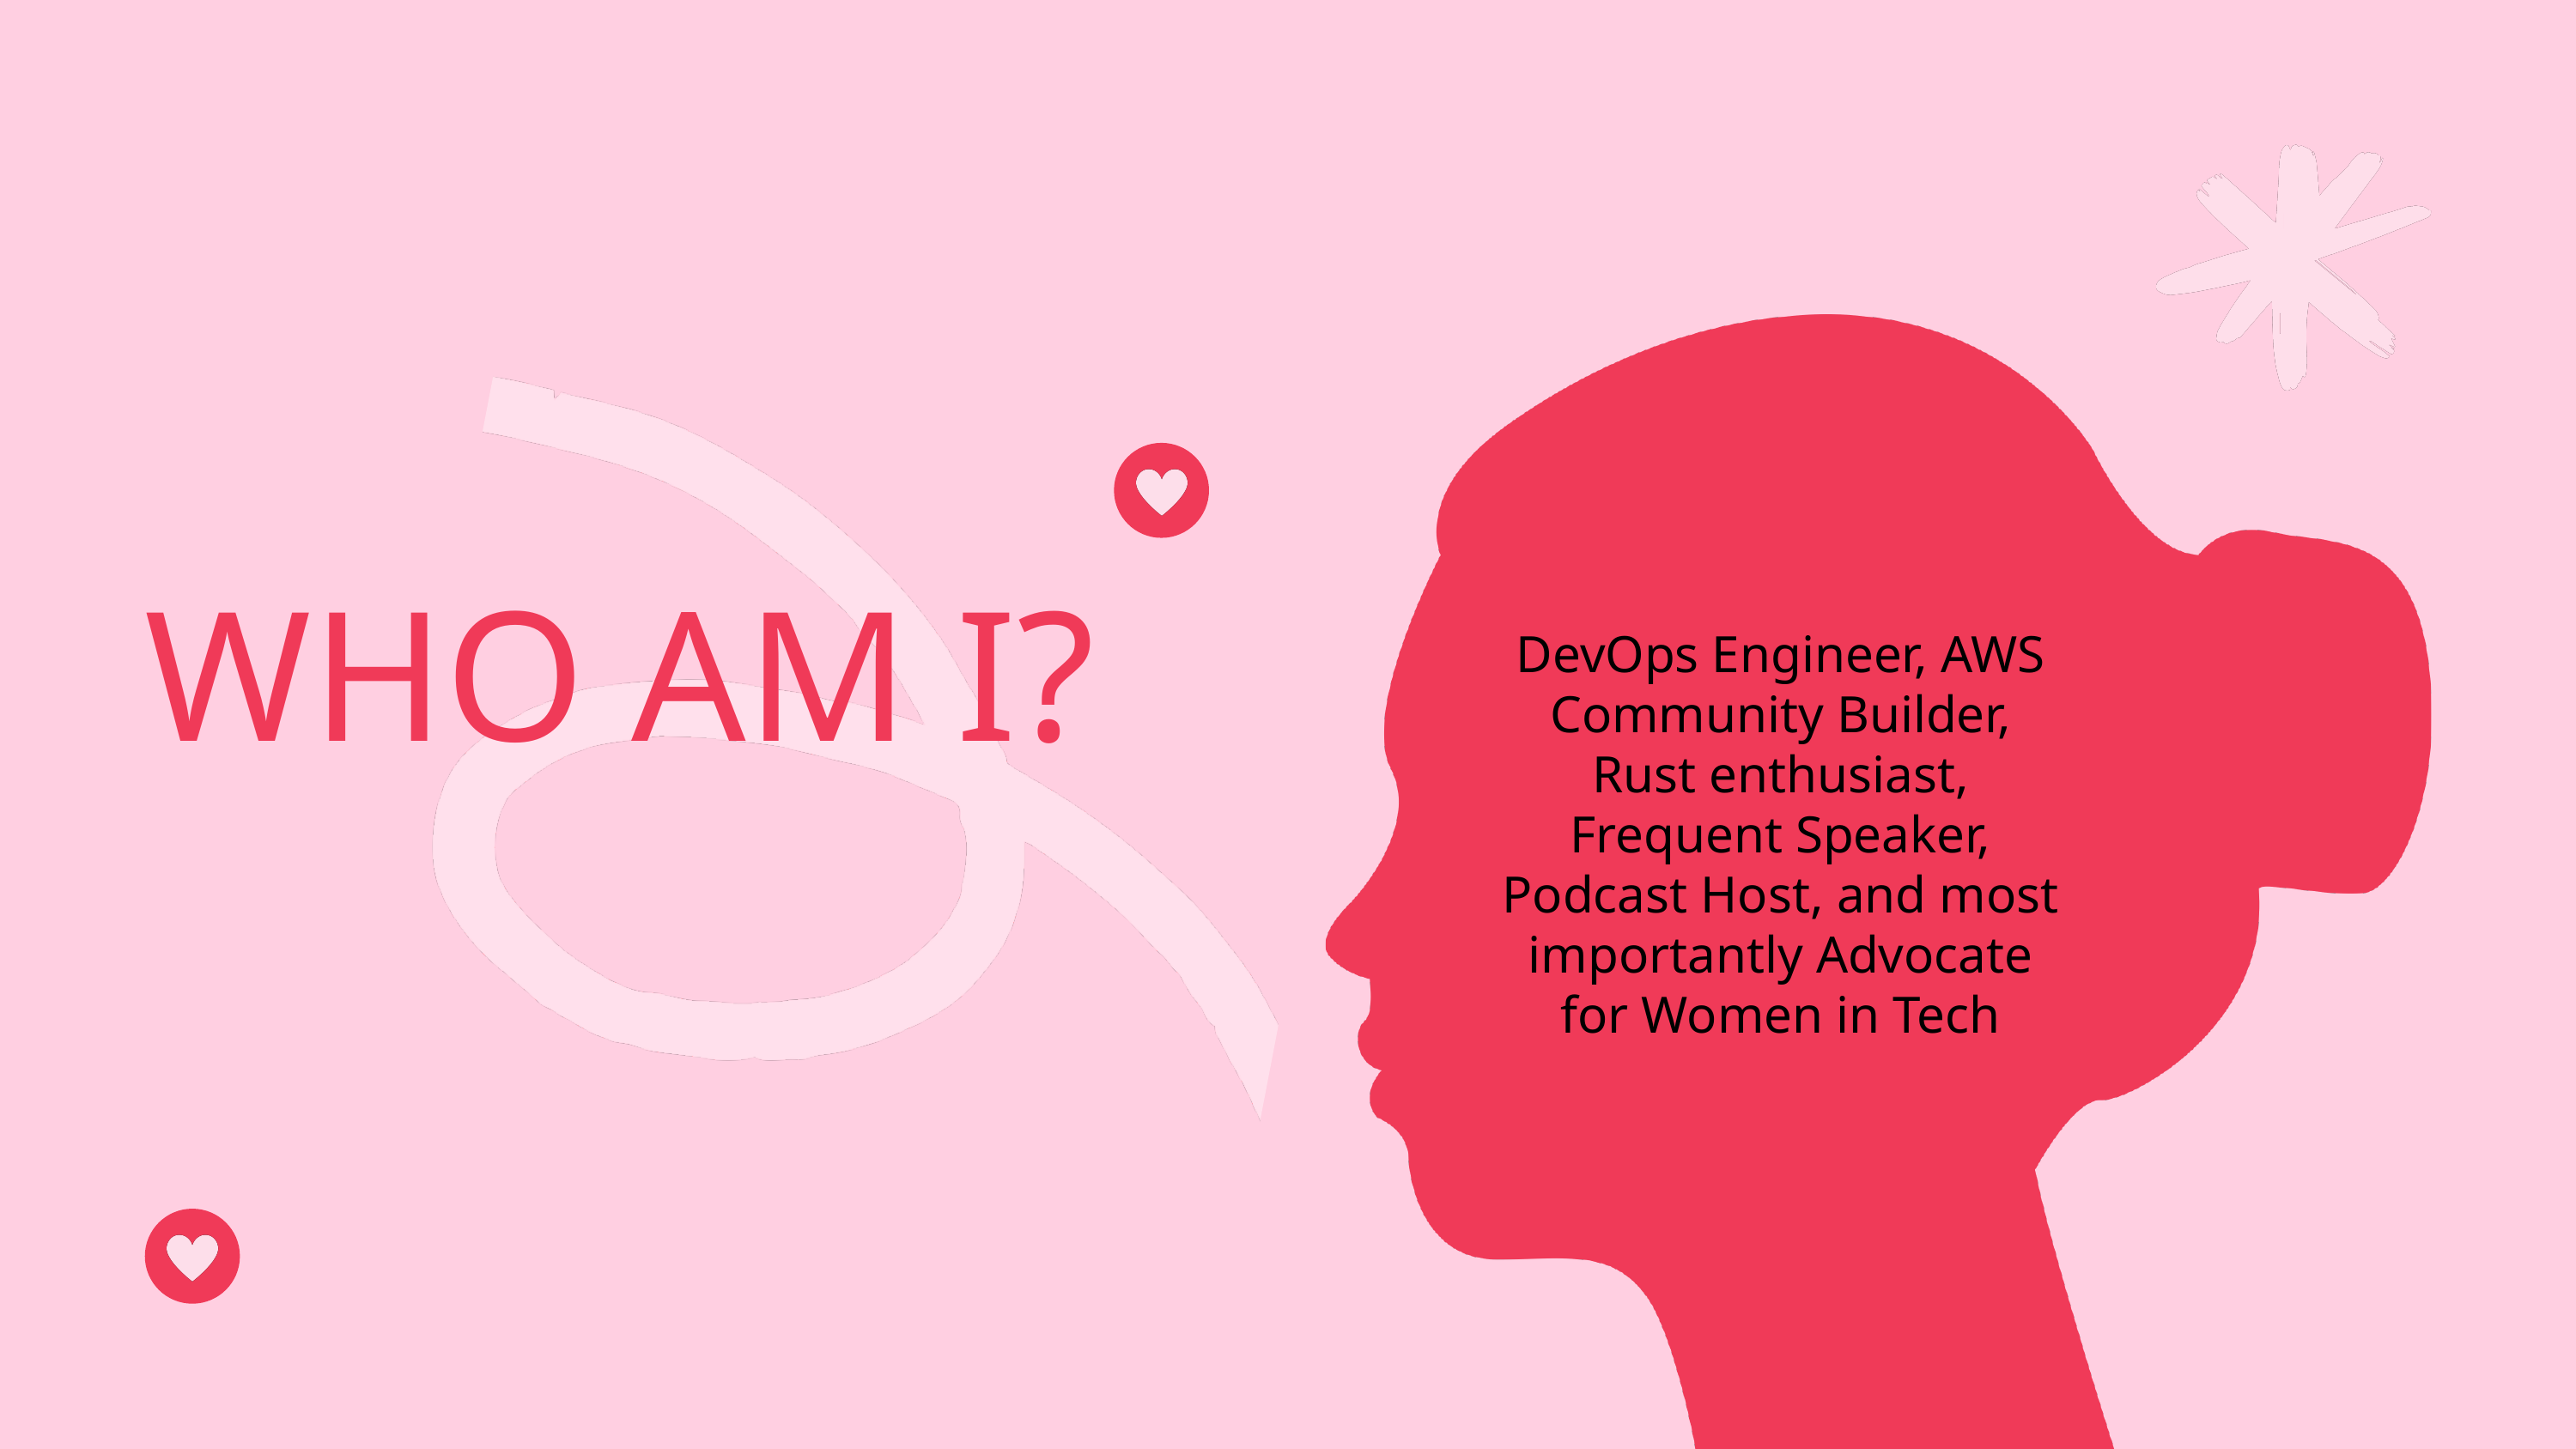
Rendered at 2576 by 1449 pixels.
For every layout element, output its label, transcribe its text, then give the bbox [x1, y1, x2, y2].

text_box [144, 1208, 240, 1304]
text_box [2155, 144, 2432, 391]
text_box [1325, 314, 2432, 1449]
text_box WHO AM I? [144, 622, 1492, 778]
text_box [319, 778, 1325, 1449]
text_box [1114, 442, 1210, 538]
text_box DevOps Engineer, AWS Community Builder, Rust enthusiast, Frequent Speaker, Podcast Host, and most importantly Advocate for Women in Tech [1492, 622, 2069, 1044]
text_box [446, 357, 1325, 622]
